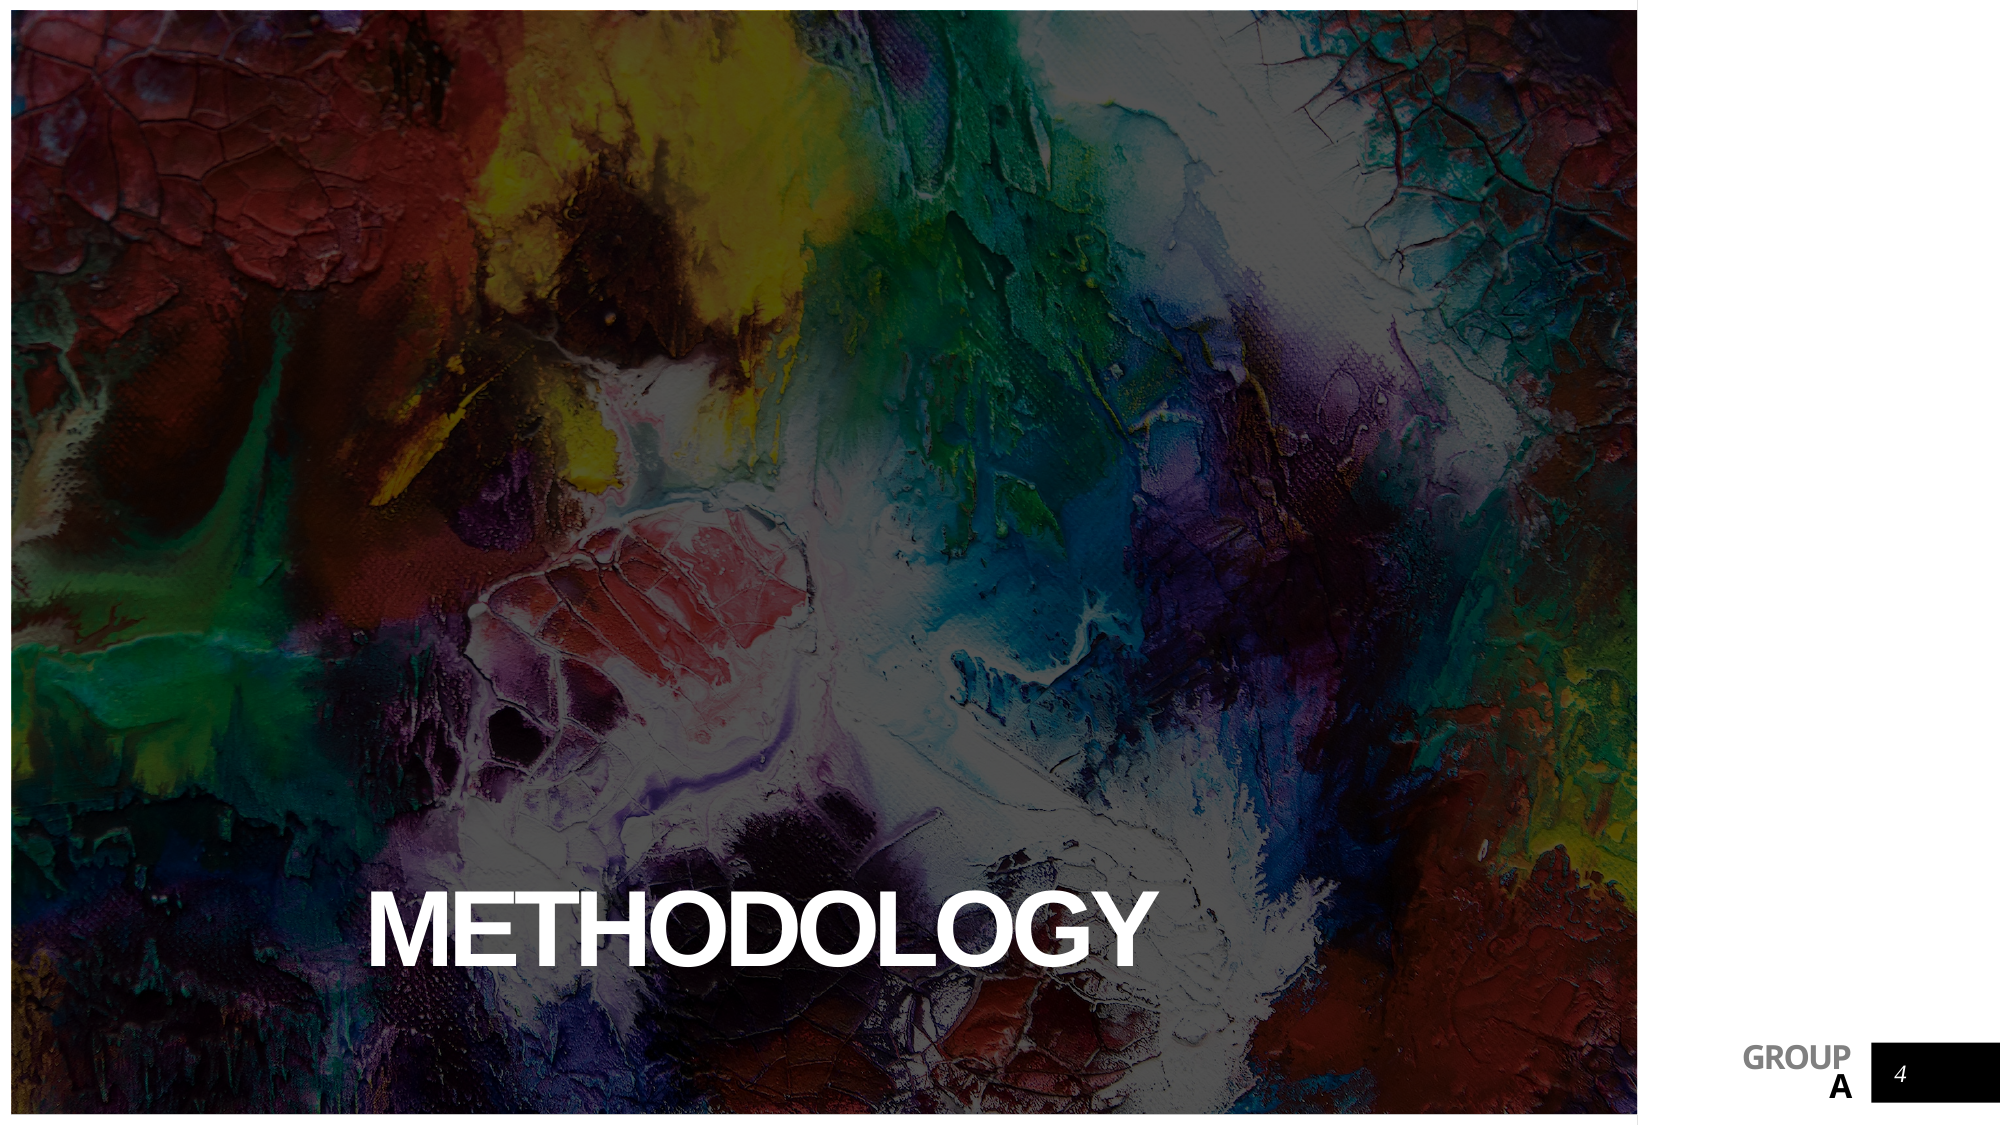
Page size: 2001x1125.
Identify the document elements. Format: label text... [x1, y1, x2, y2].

picture [11, 10, 1638, 1114]
slide_number 4 [1877, 1050, 1924, 1096]
